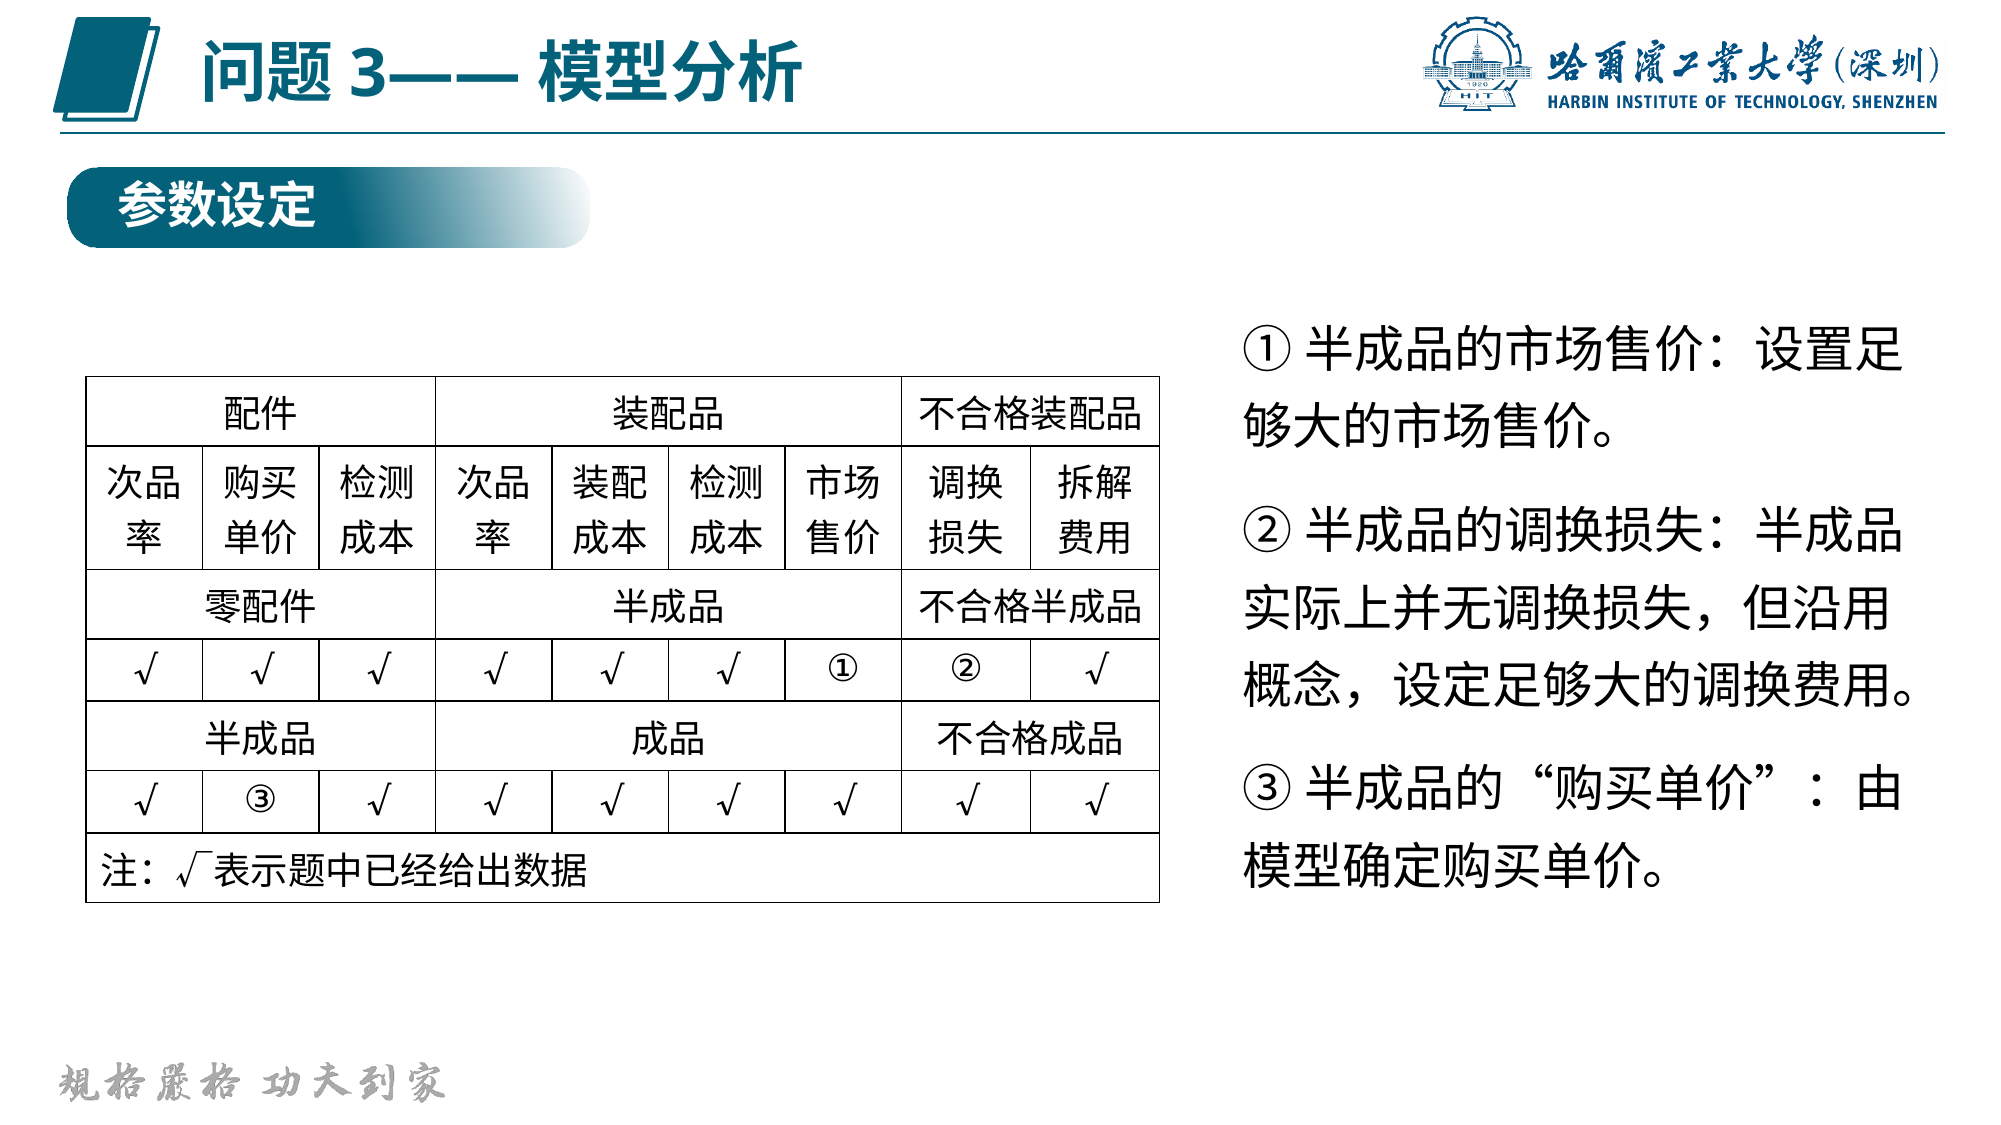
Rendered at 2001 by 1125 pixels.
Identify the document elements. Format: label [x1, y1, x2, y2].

picture [1414, 11, 1949, 119]
text_box [38, 19, 1945, 1118]
